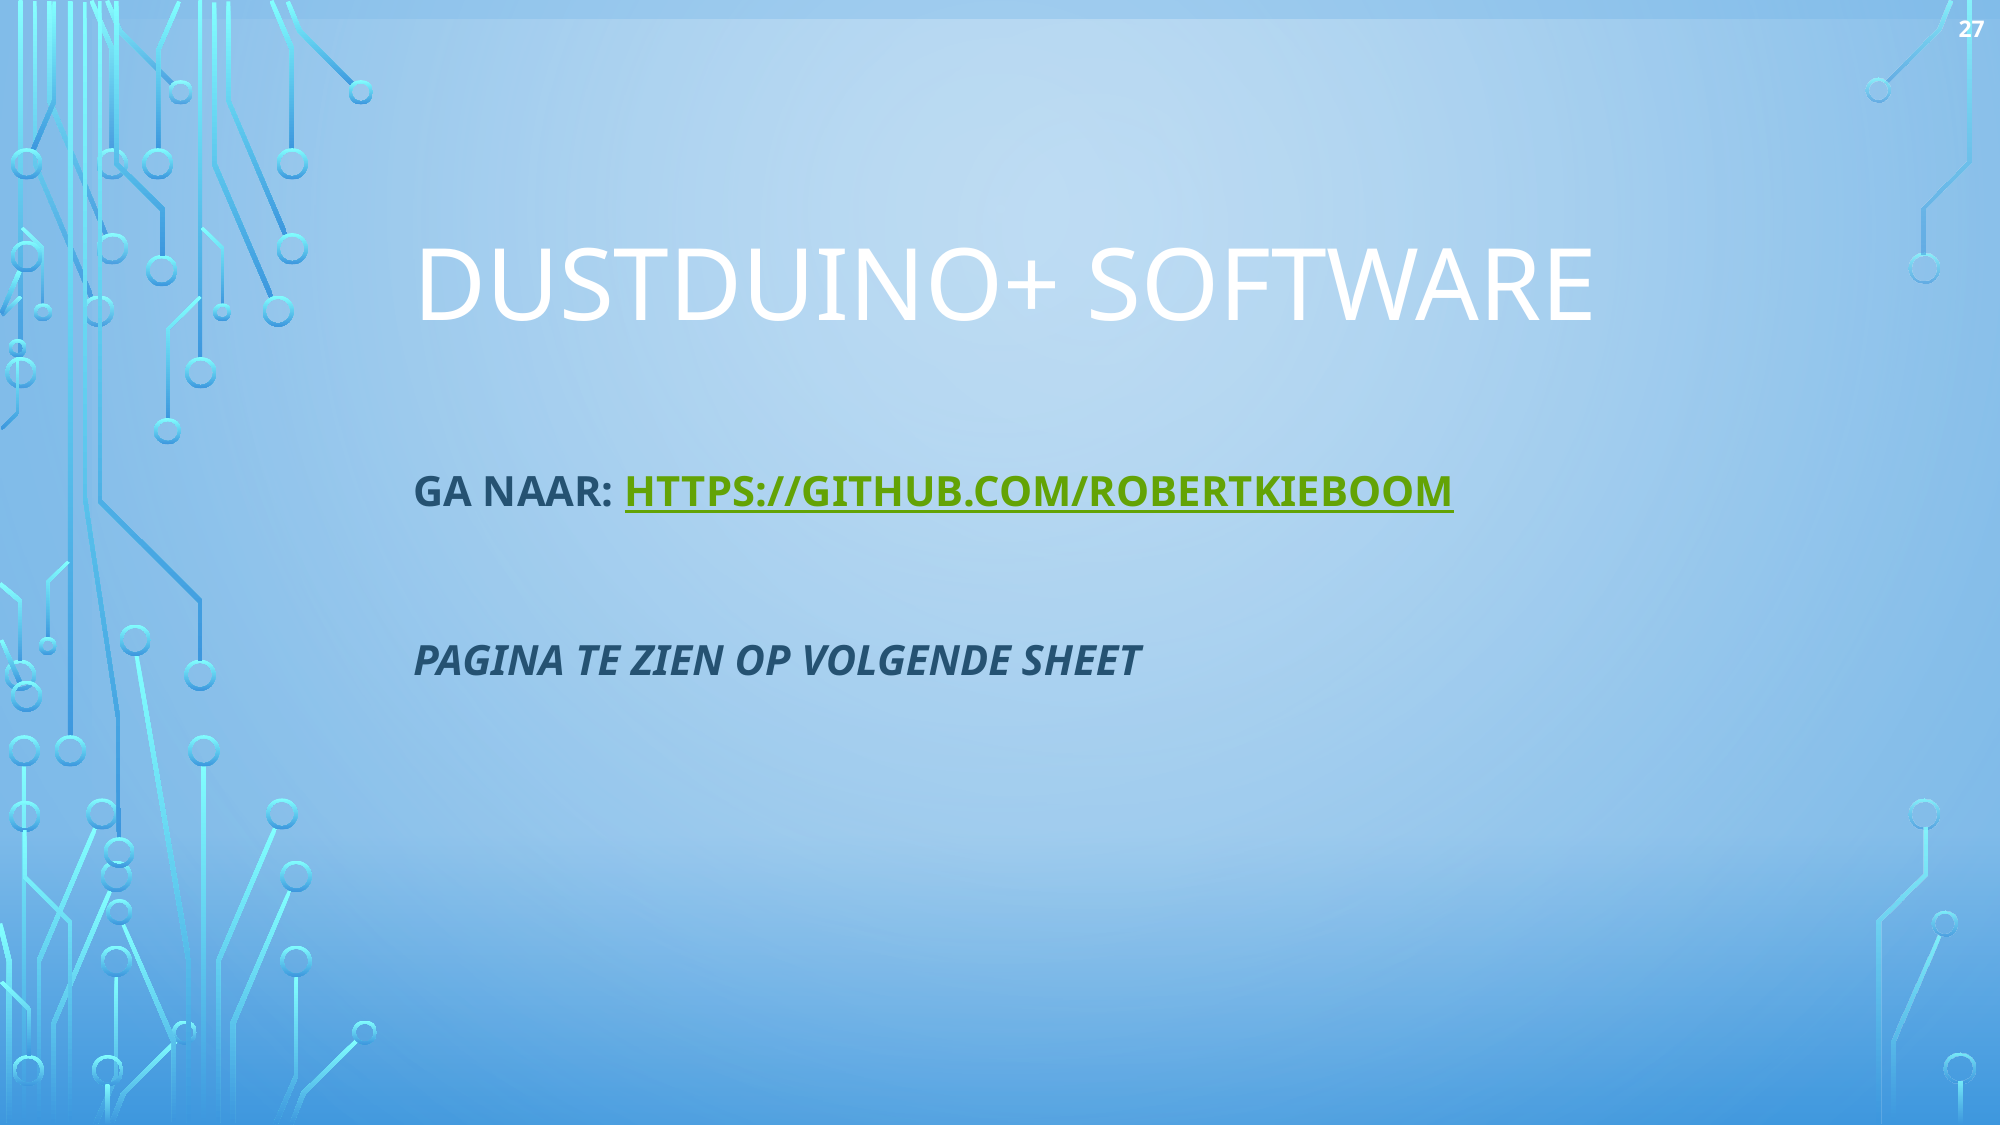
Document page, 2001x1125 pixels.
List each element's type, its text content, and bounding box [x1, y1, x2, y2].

subtitle Ga naar: https://github.com/RobertKieboom Pagina te zien op volgende sheet [398, 375, 1841, 1049]
title Dustduino+ software [398, 184, 1841, 350]
slide_number 27 [1873, 0, 2000, 60]
